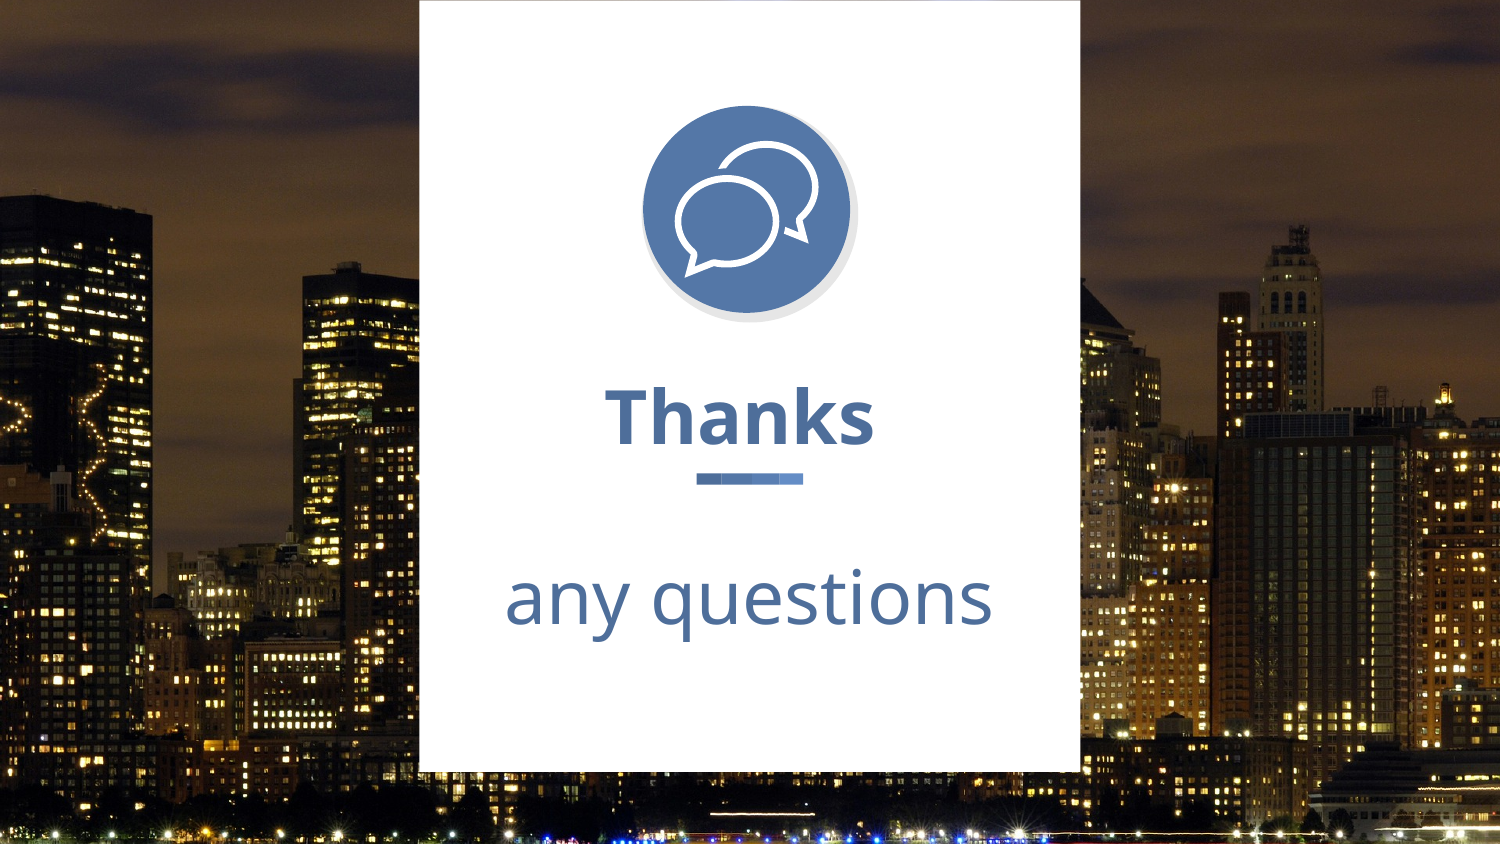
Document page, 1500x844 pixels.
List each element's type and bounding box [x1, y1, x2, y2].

picture [0, 0, 1500, 844]
text_box [696, 473, 804, 485]
text_box [641, 105, 859, 323]
